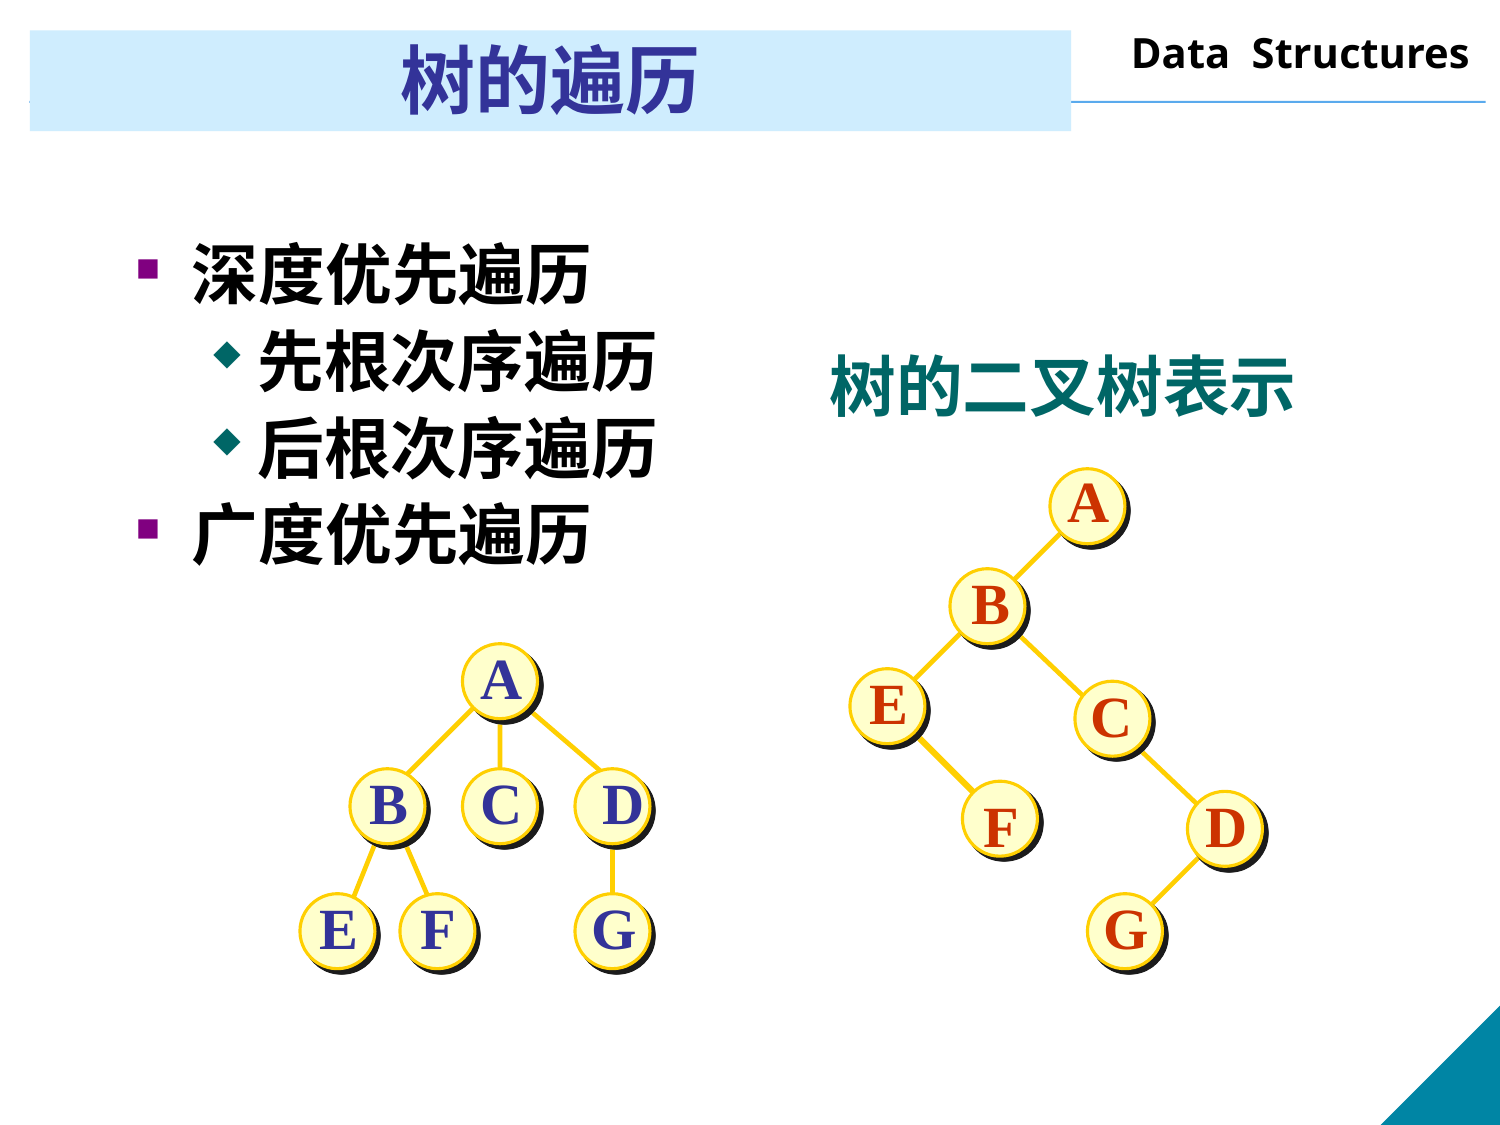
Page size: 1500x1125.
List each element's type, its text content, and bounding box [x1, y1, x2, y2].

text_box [299, 456, 1263, 969]
title 树的遍历 [29, 30, 1072, 132]
list 深度优先遍历 先根次序遍历 后根次序遍历 广度优先遍历 [120, 225, 1471, 616]
